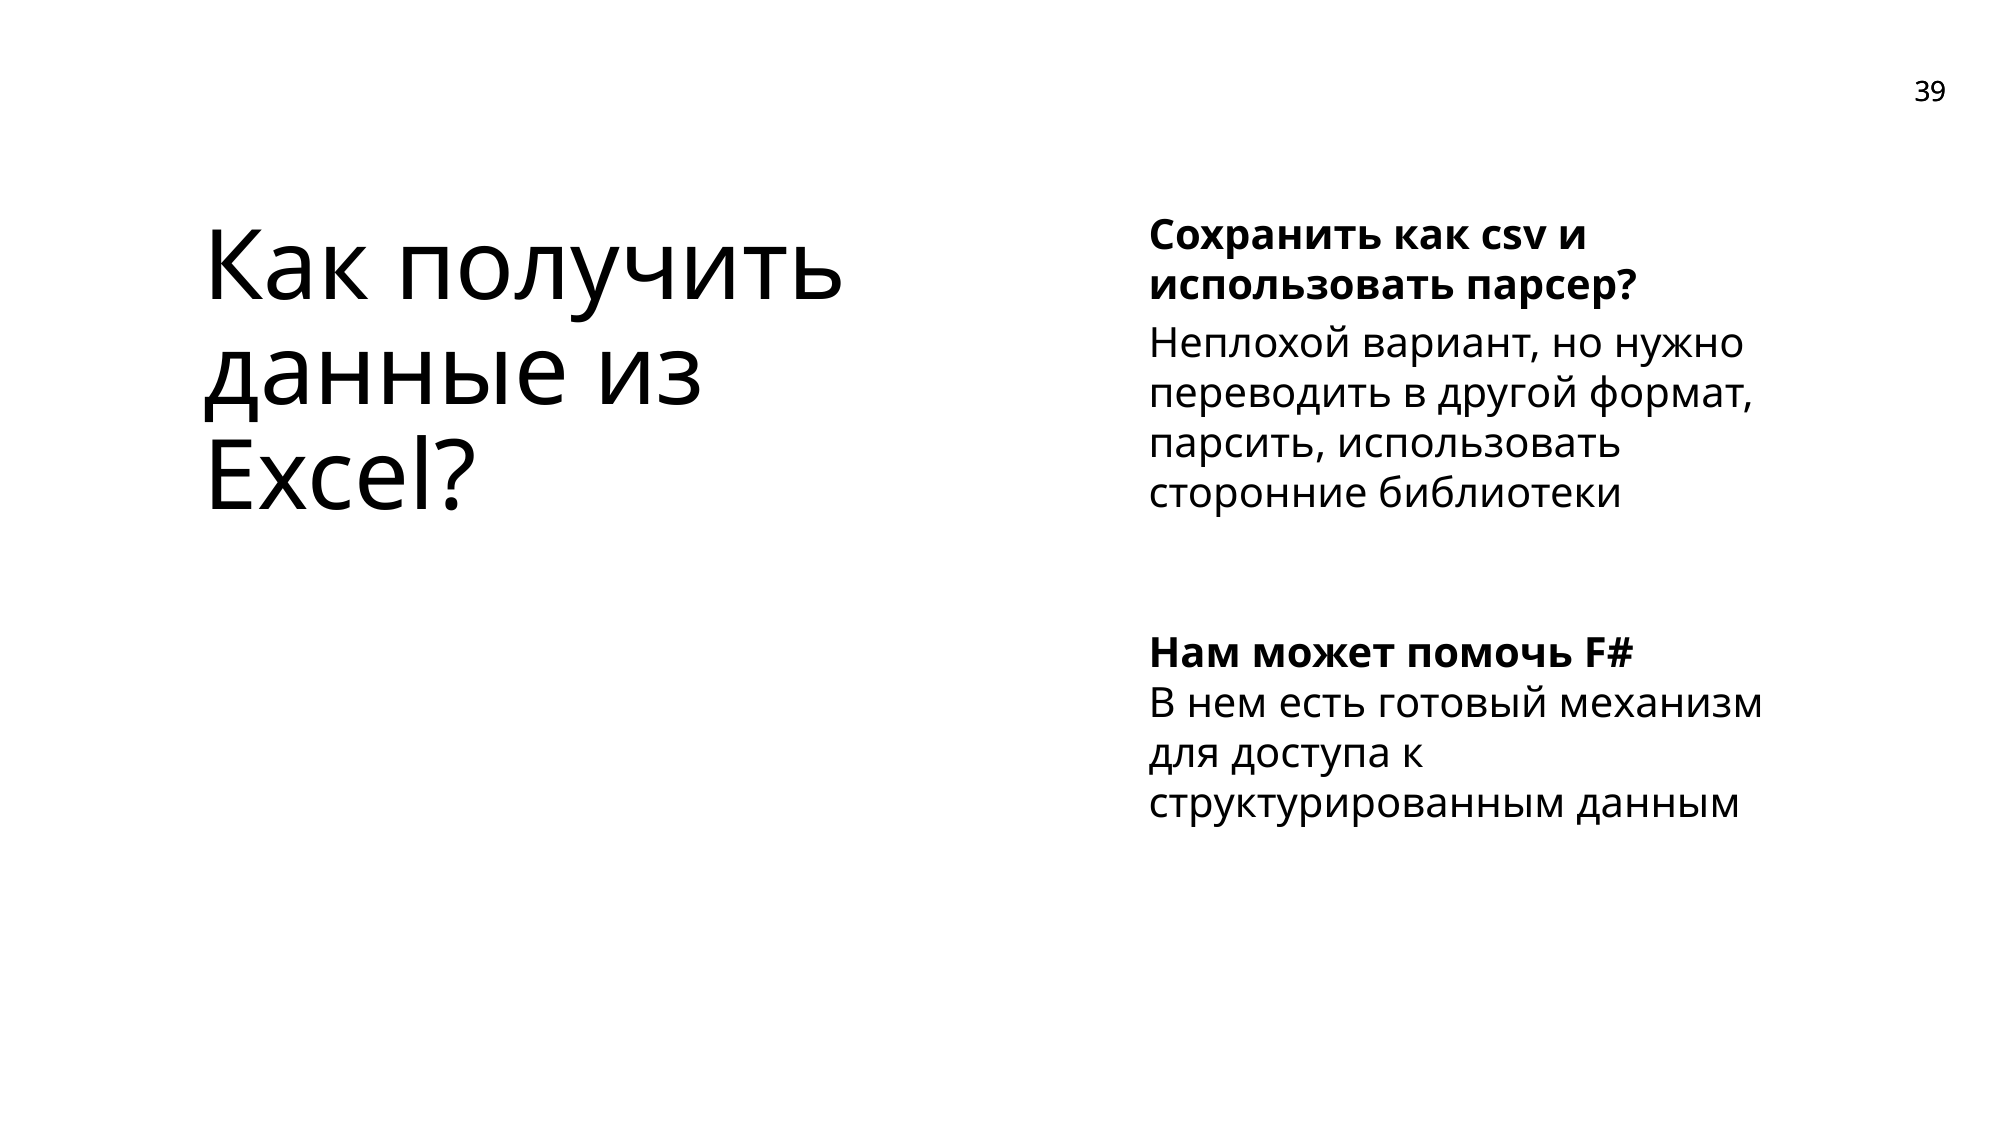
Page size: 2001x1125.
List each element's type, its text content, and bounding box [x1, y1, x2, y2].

list Как получить данные из Excel? [188, 208, 936, 845]
text_box Нам может помочь F# В нем есть готовый механизм для доступа к структурированным данным [1133, 618, 1788, 871]
text_box Сохранить как csv и использовать парсер? Неплохой вариант, но нужно переводить в другой формат, парсить, использовать сторонние библиотеки [1133, 200, 1788, 460]
